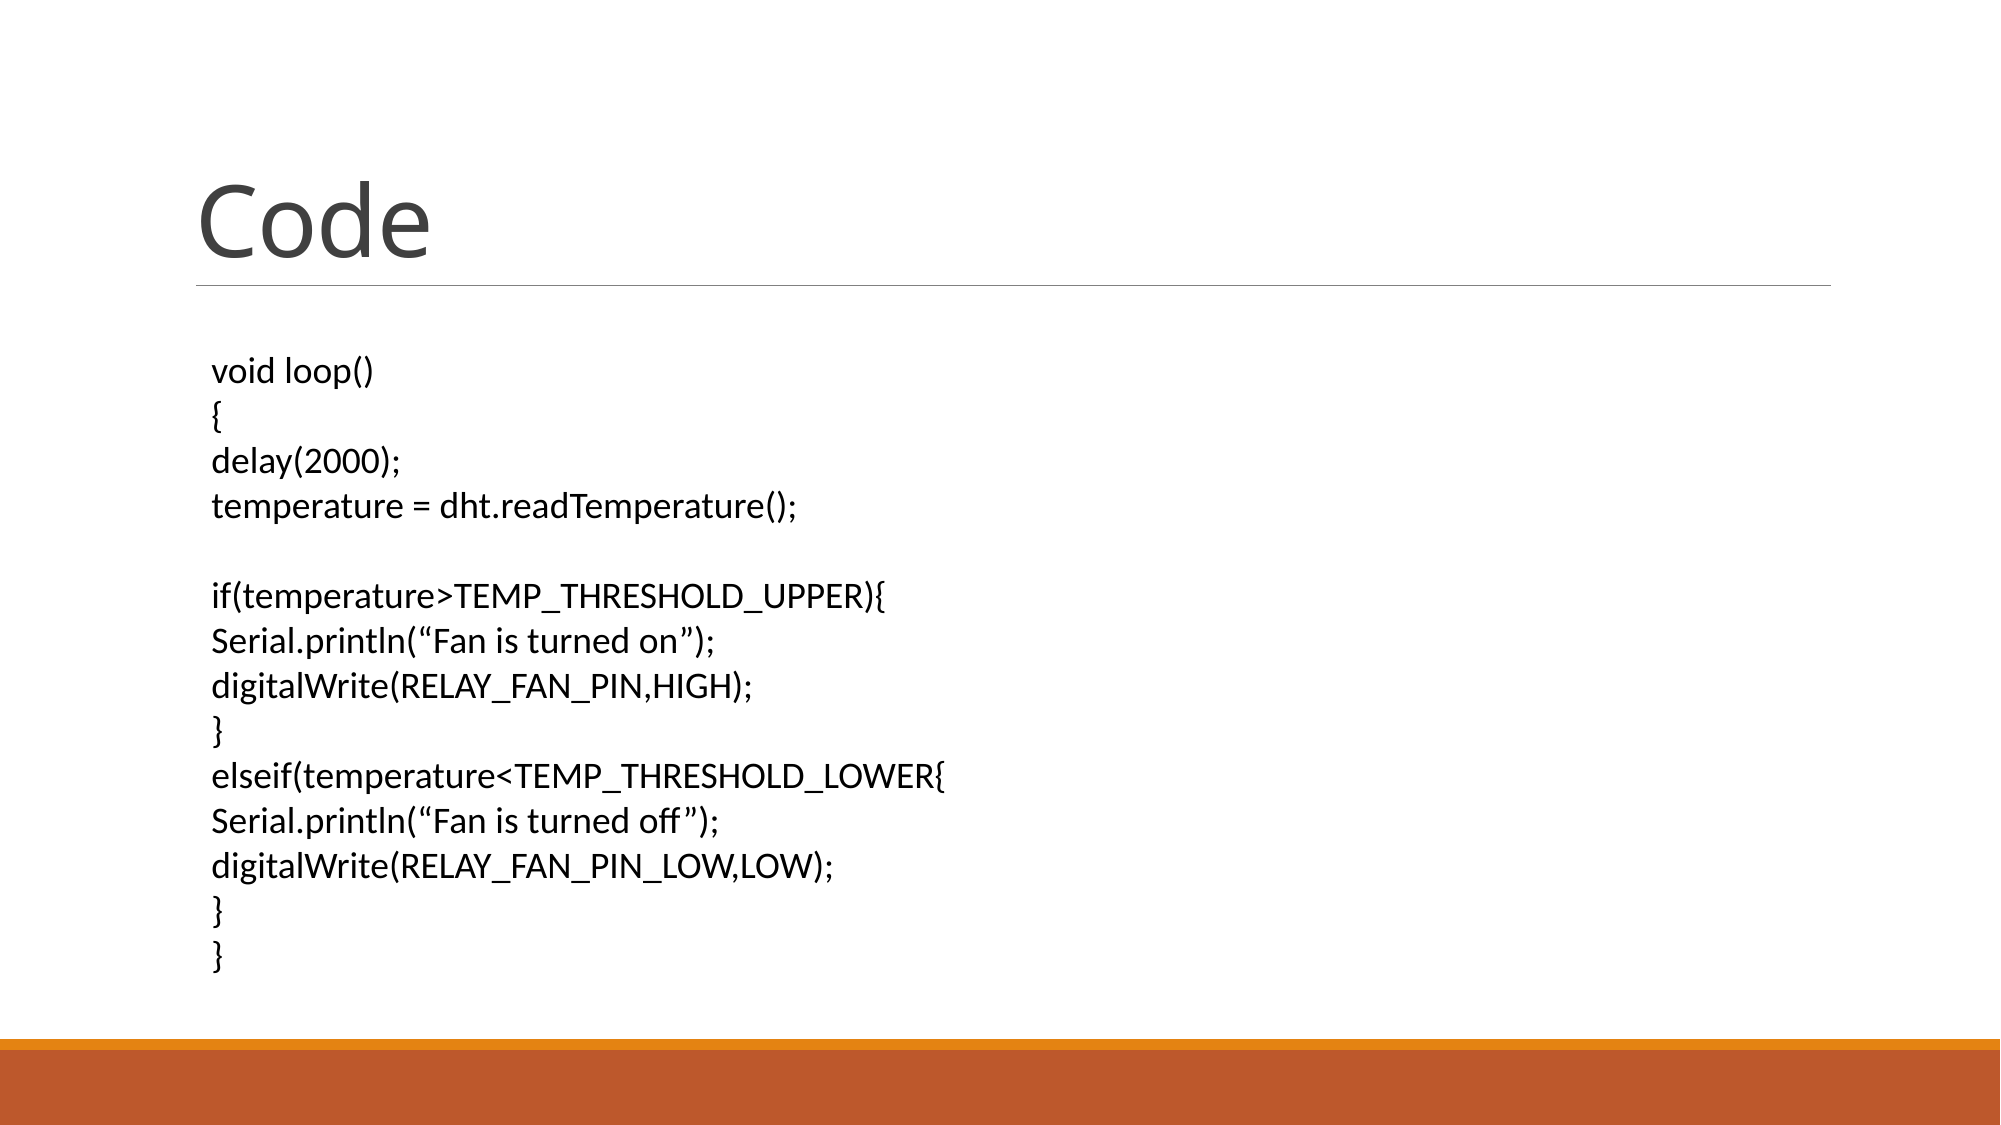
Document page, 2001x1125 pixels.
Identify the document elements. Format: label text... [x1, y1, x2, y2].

title Code [180, 47, 1830, 285]
text_box void loop() { delay(2000); temperature = dht.readTemperature(); if(temperature>TEMP_THRESHOLD_UPPER){ Serial.println(“Fan is turned on”); digitalWrite(RELAY_FAN_PIN,HIGH); } elseif(temperature<TEMP_THRESHOLD_LOWER{ Serial.println(“Fan is turned off”); digitalWrite(RELAY_FAN_PIN_LOW,LOW); } } [196, 338, 1029, 1029]
